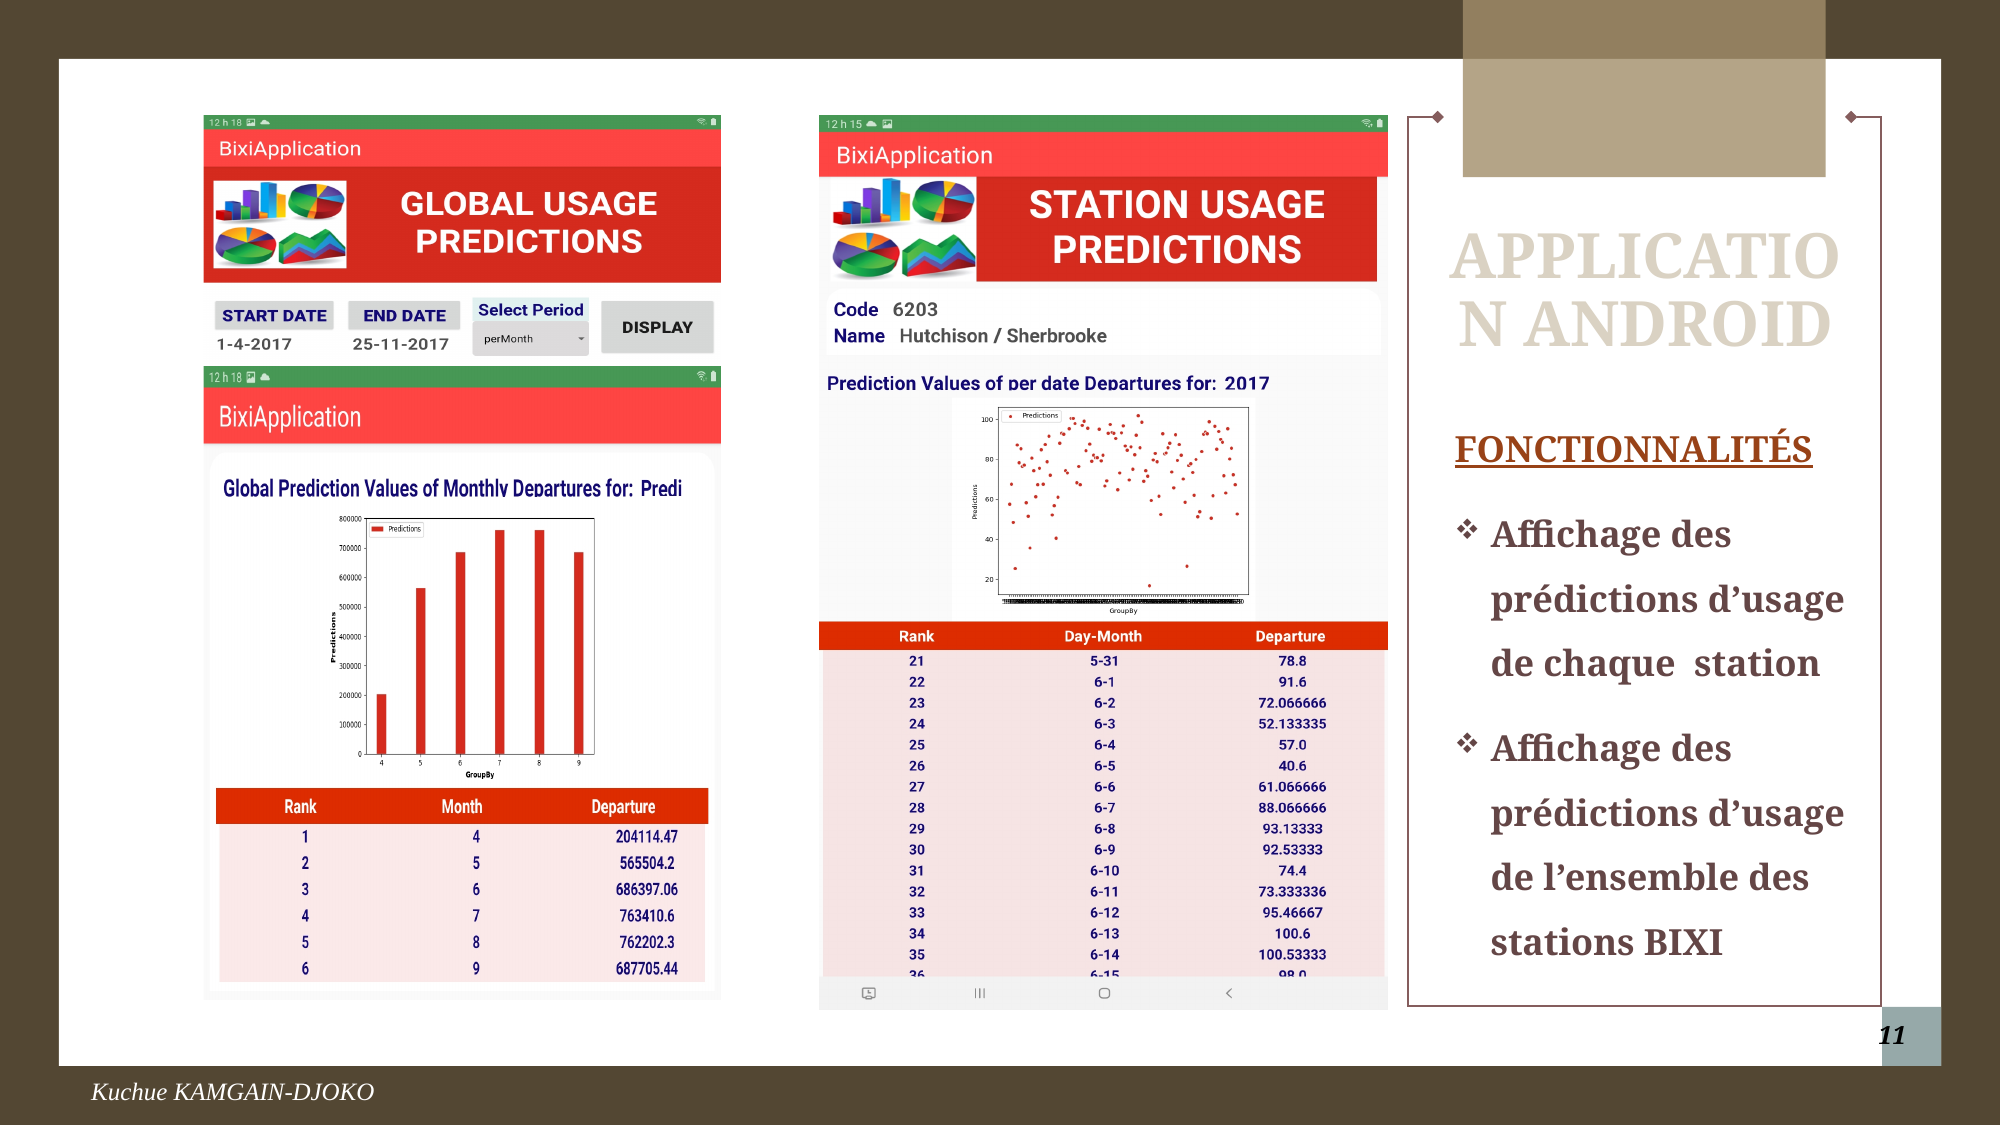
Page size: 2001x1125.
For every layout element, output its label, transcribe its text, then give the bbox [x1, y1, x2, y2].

title APPLICATION ANDROID [1409, 146, 1882, 367]
slide_number 11 [1471, 1023, 1922, 1048]
picture [203, 115, 721, 1000]
text_box Kuchue KAMGAIN-DJOKO [76, 1060, 399, 1116]
picture [819, 115, 1388, 1010]
list FONCTIONNALITÉS Affichage des prédictions d’usage de chaque station Affichage des prédictions d’usage de l’ensemble des stations BIXI [1439, 423, 1863, 979]
